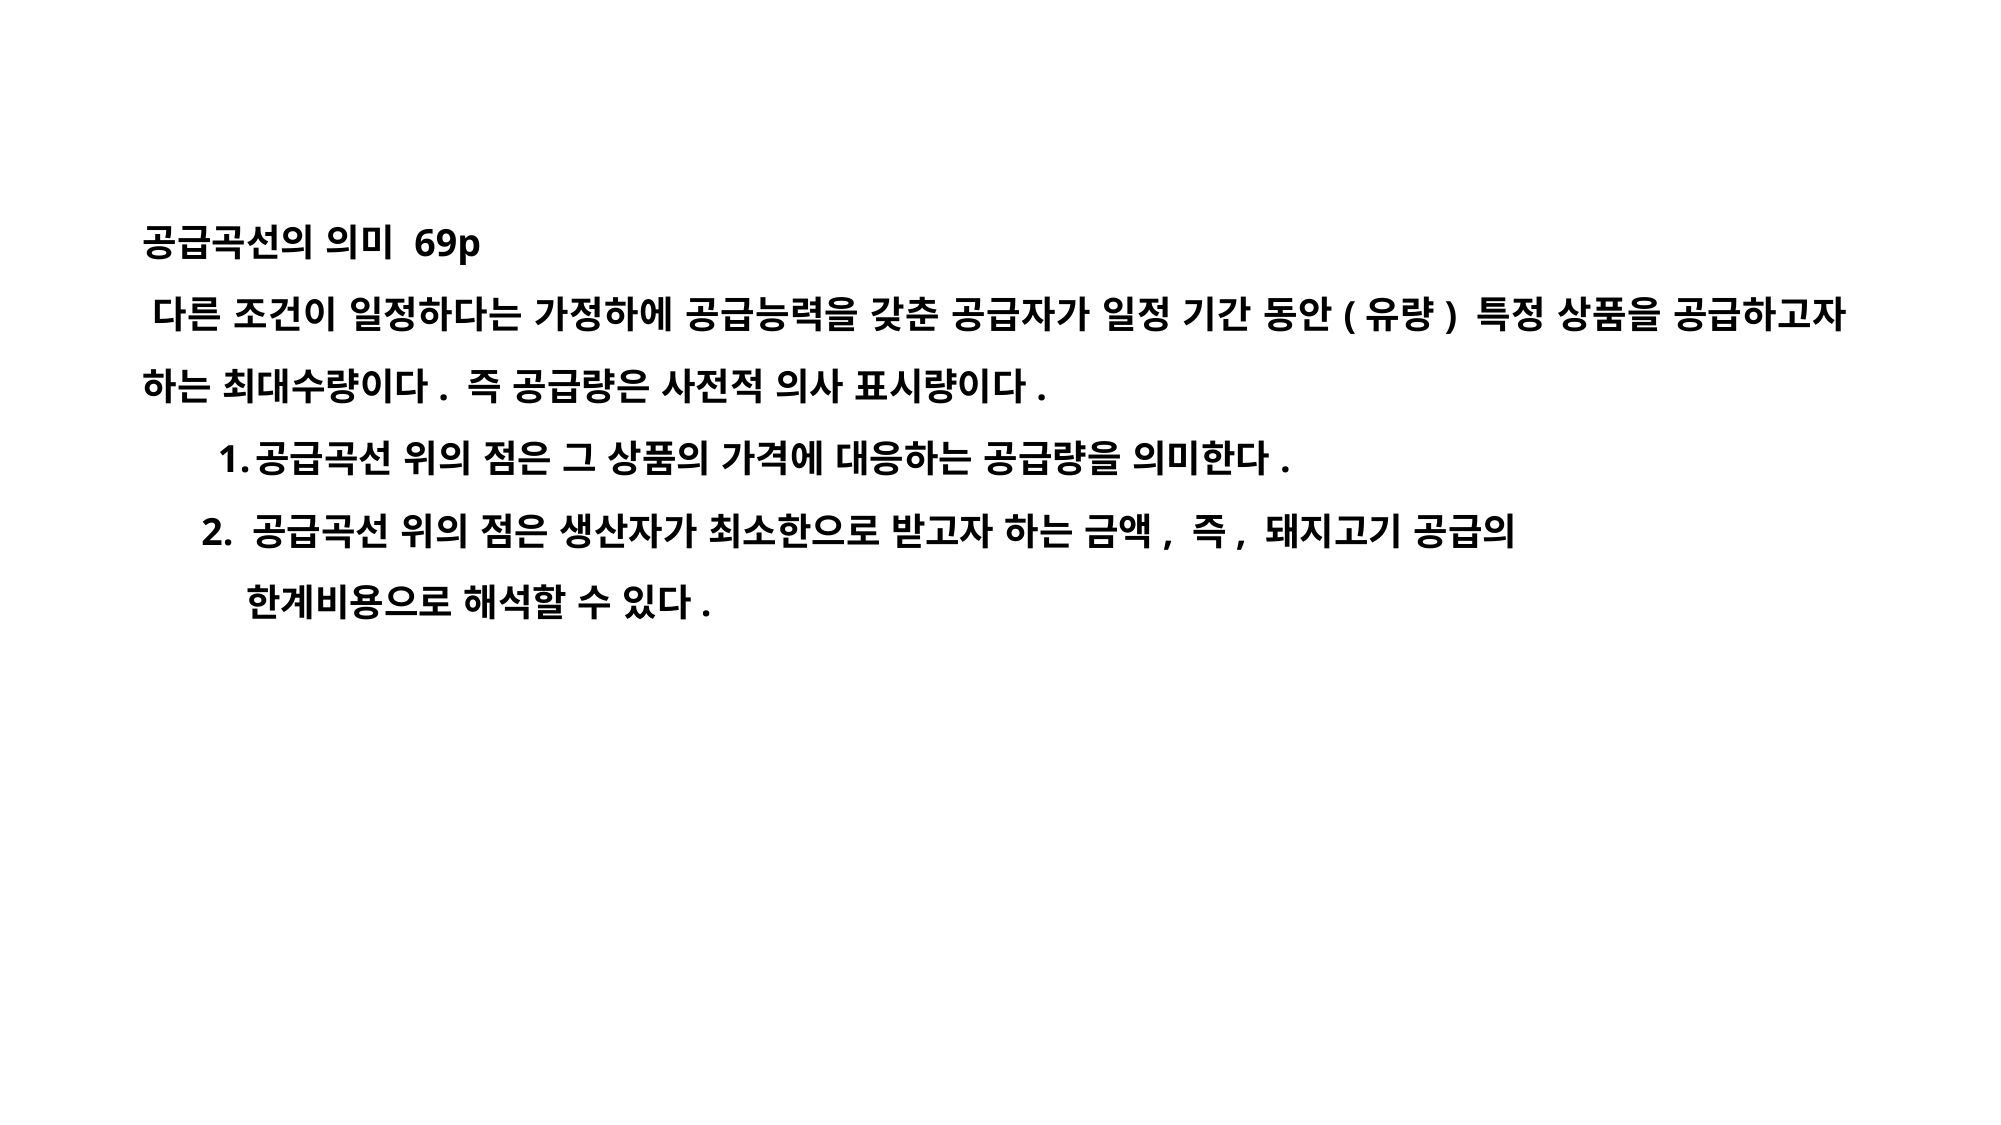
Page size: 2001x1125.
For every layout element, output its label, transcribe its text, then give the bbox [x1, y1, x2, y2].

list 공급곡선의 의미 69p ​다른 조건이 일정하다는 가정하에 공급능력을 갖춘 공급자가 일정 기간 동안(유량) 특정 상품을 공급하고자 하는 최대수량이다. 즉 공급량은 사전적 의사 표시량이다. 공급곡선 위의 점은 그 상품의 가격에 대응하는 공급량을 의미한다. 2. 공급곡선 위의 점은 생산자가 최소한으로 받고자 하는 금액, 즉, 돼지고기 공급의 한계비용으로 해석할 수 있다. [127, 134, 1863, 985]
